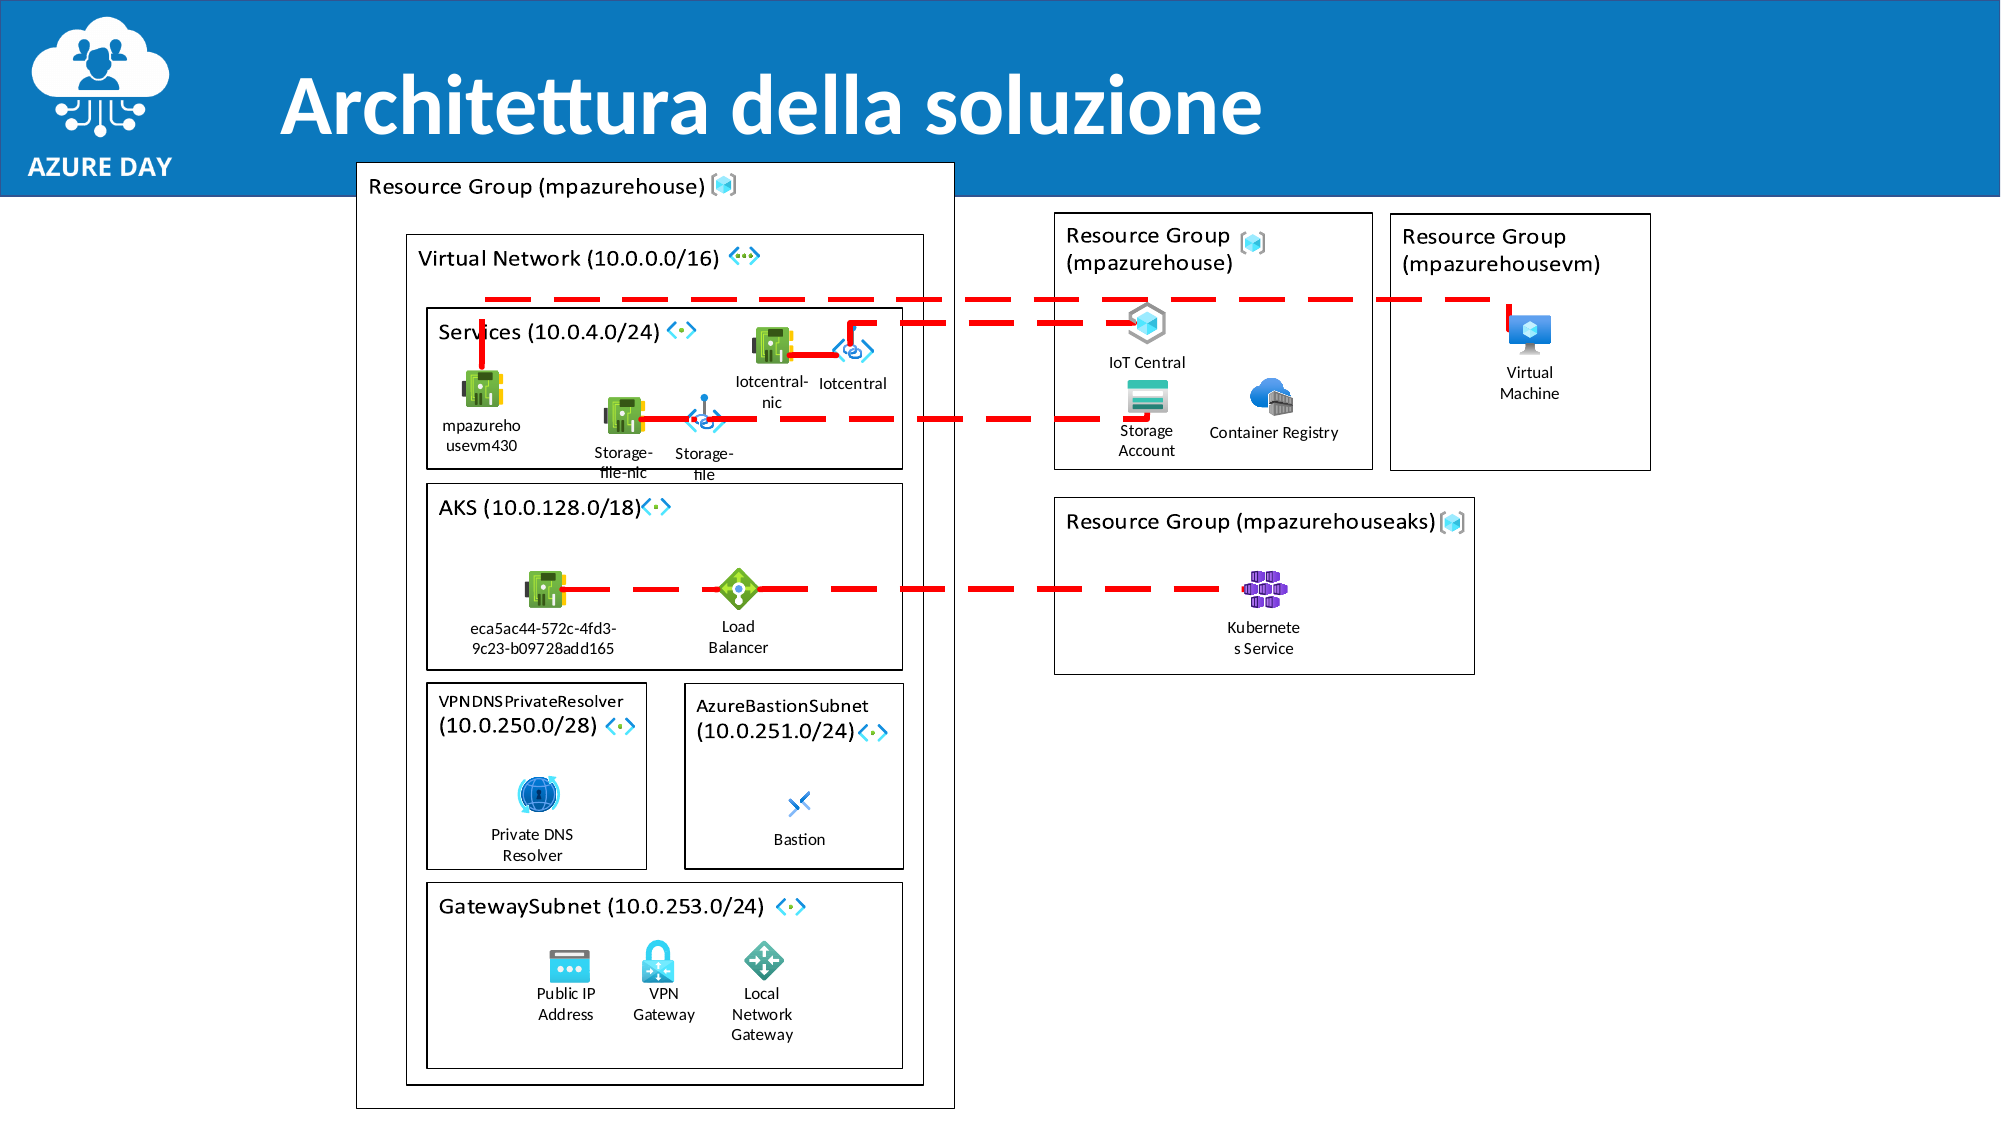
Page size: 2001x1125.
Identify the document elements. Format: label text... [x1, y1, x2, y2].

picture [353, 158, 1653, 1111]
title Architettura della soluzione [265, 51, 1524, 161]
picture [0, 0, 200, 197]
